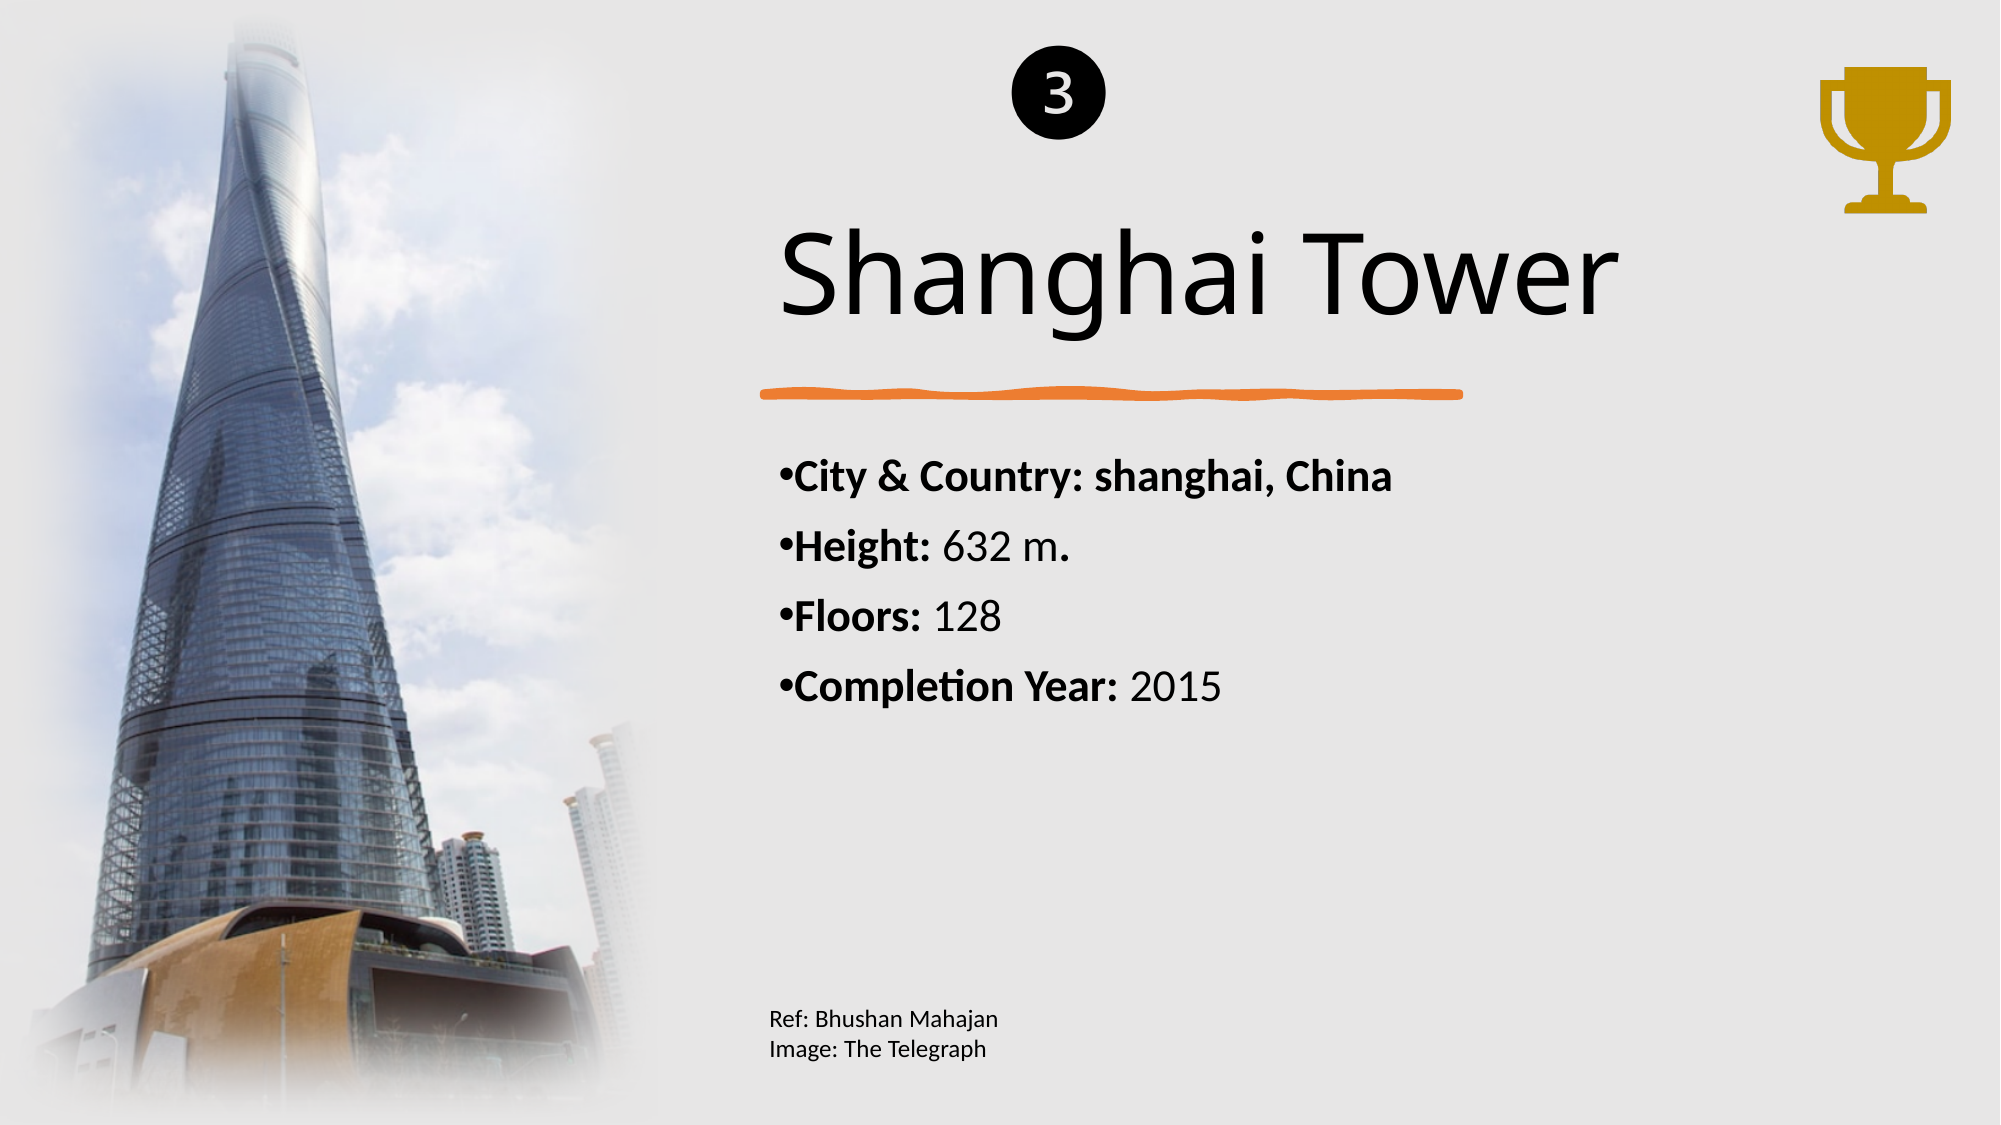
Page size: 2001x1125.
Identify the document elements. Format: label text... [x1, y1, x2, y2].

list City & Country: shanghai, China Height: 632 m. Floors: 128 Completion Year: 2015 [763, 443, 1895, 737]
text_box Ref: Bhushan Mahajan Image: The Telegraph [754, 995, 1714, 1070]
title Shanghai Tower [763, 169, 1895, 347]
text_box [762, 388, 1461, 399]
picture [1796, 51, 1975, 229]
picture [0, 0, 665, 1125]
text_box [665, 0, 2000, 1125]
picture [999, 33, 1118, 152]
